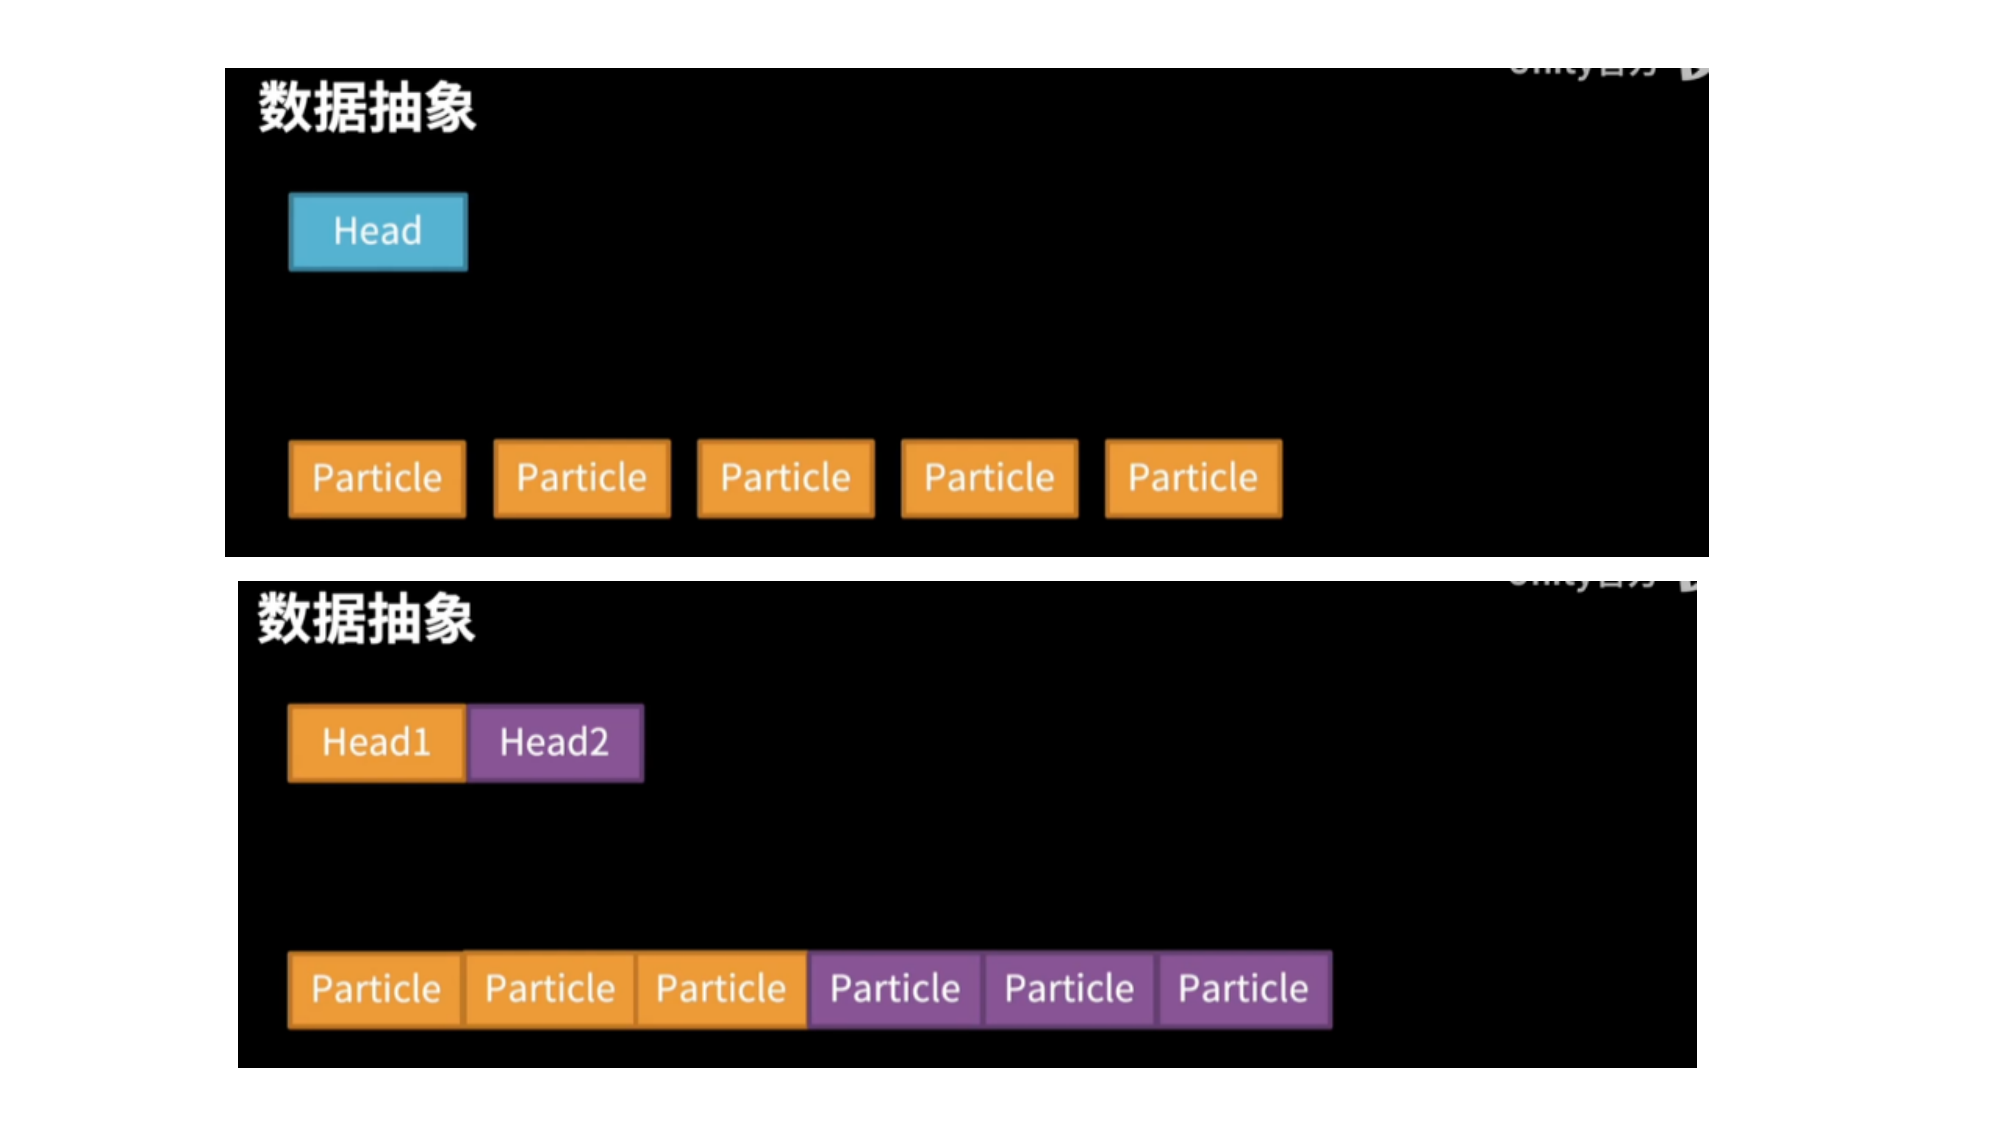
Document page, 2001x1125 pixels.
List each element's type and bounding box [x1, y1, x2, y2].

picture [225, 68, 1709, 557]
picture [238, 581, 1697, 1068]
